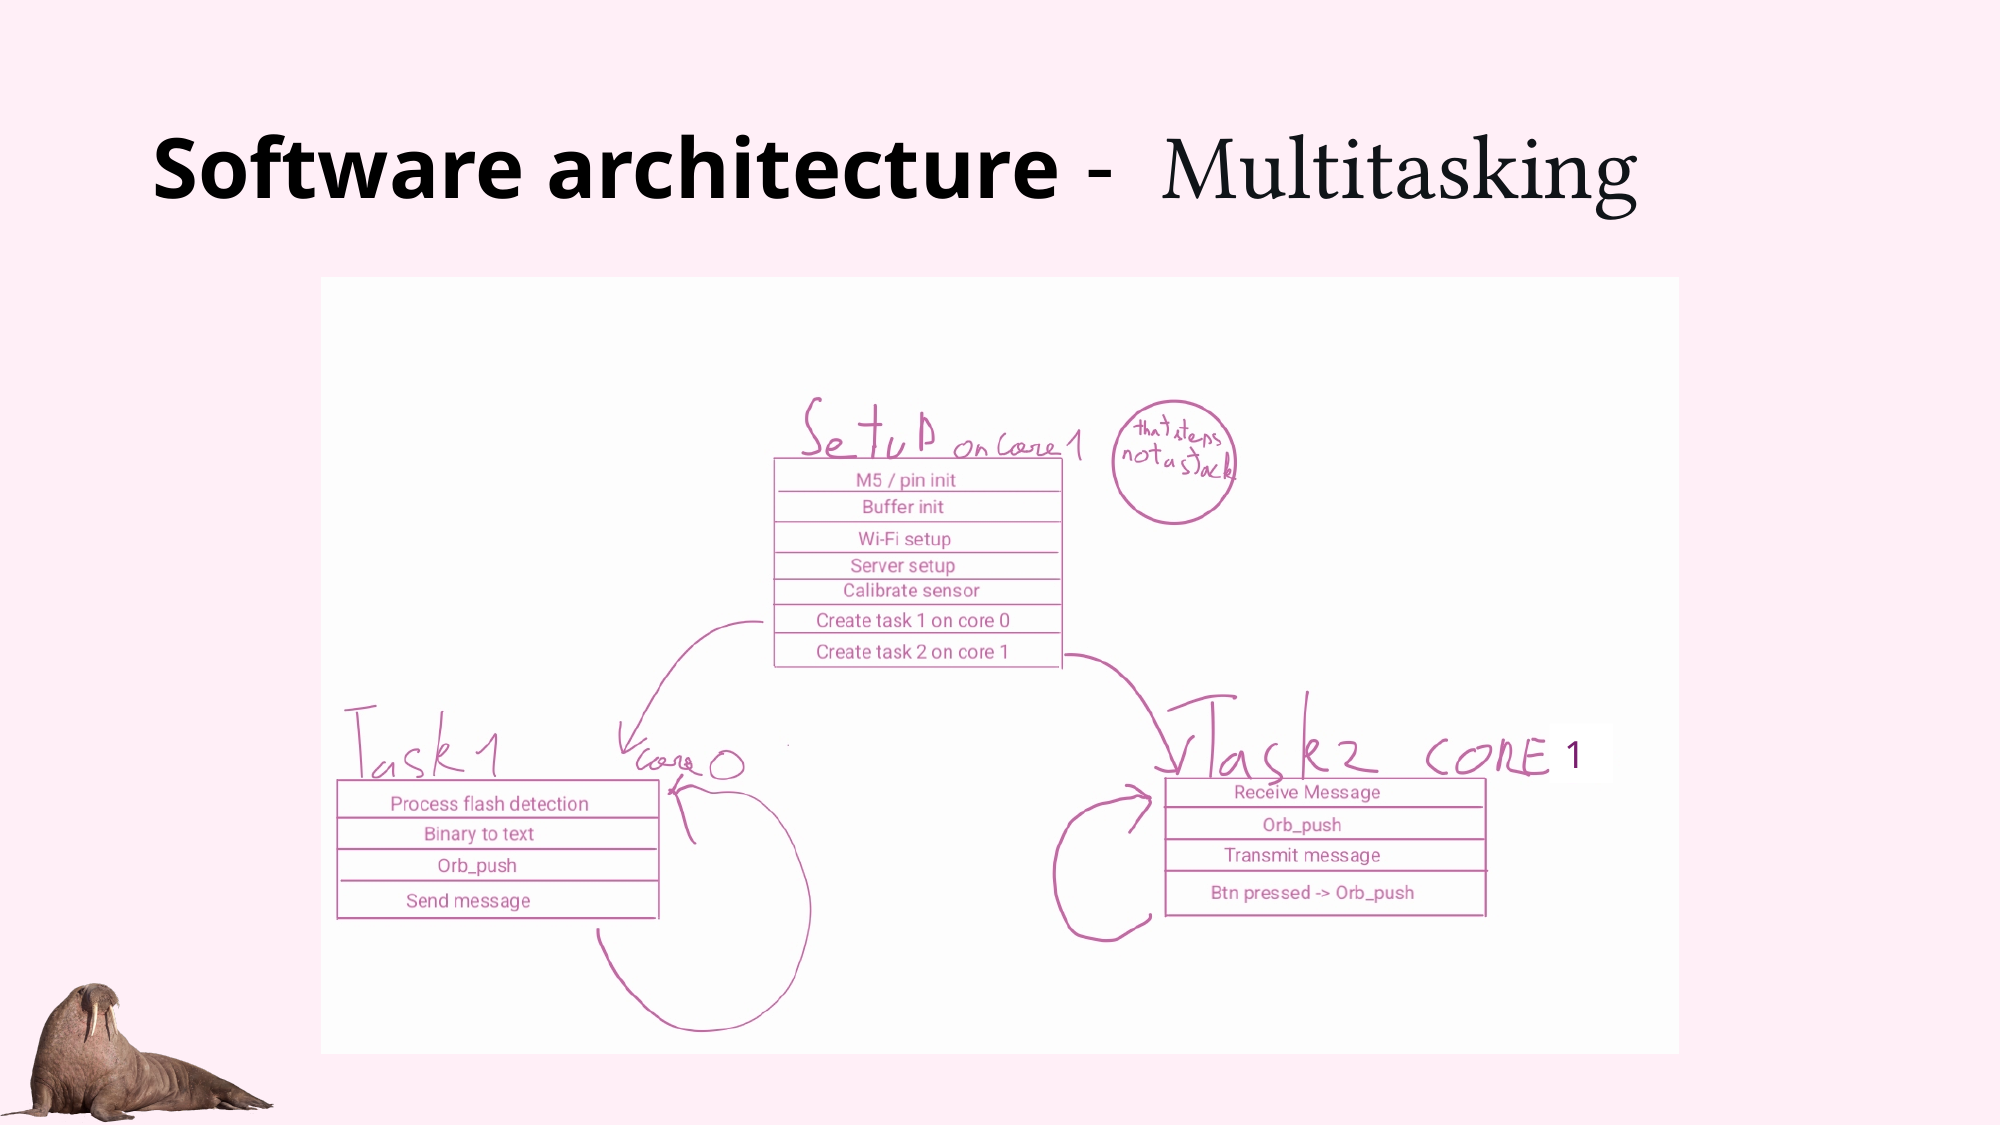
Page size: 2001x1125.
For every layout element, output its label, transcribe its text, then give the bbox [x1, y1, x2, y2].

title Software architecture - Multitasking [137, 59, 1863, 278]
picture [0, 982, 275, 1125]
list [320, 276, 1680, 1055]
